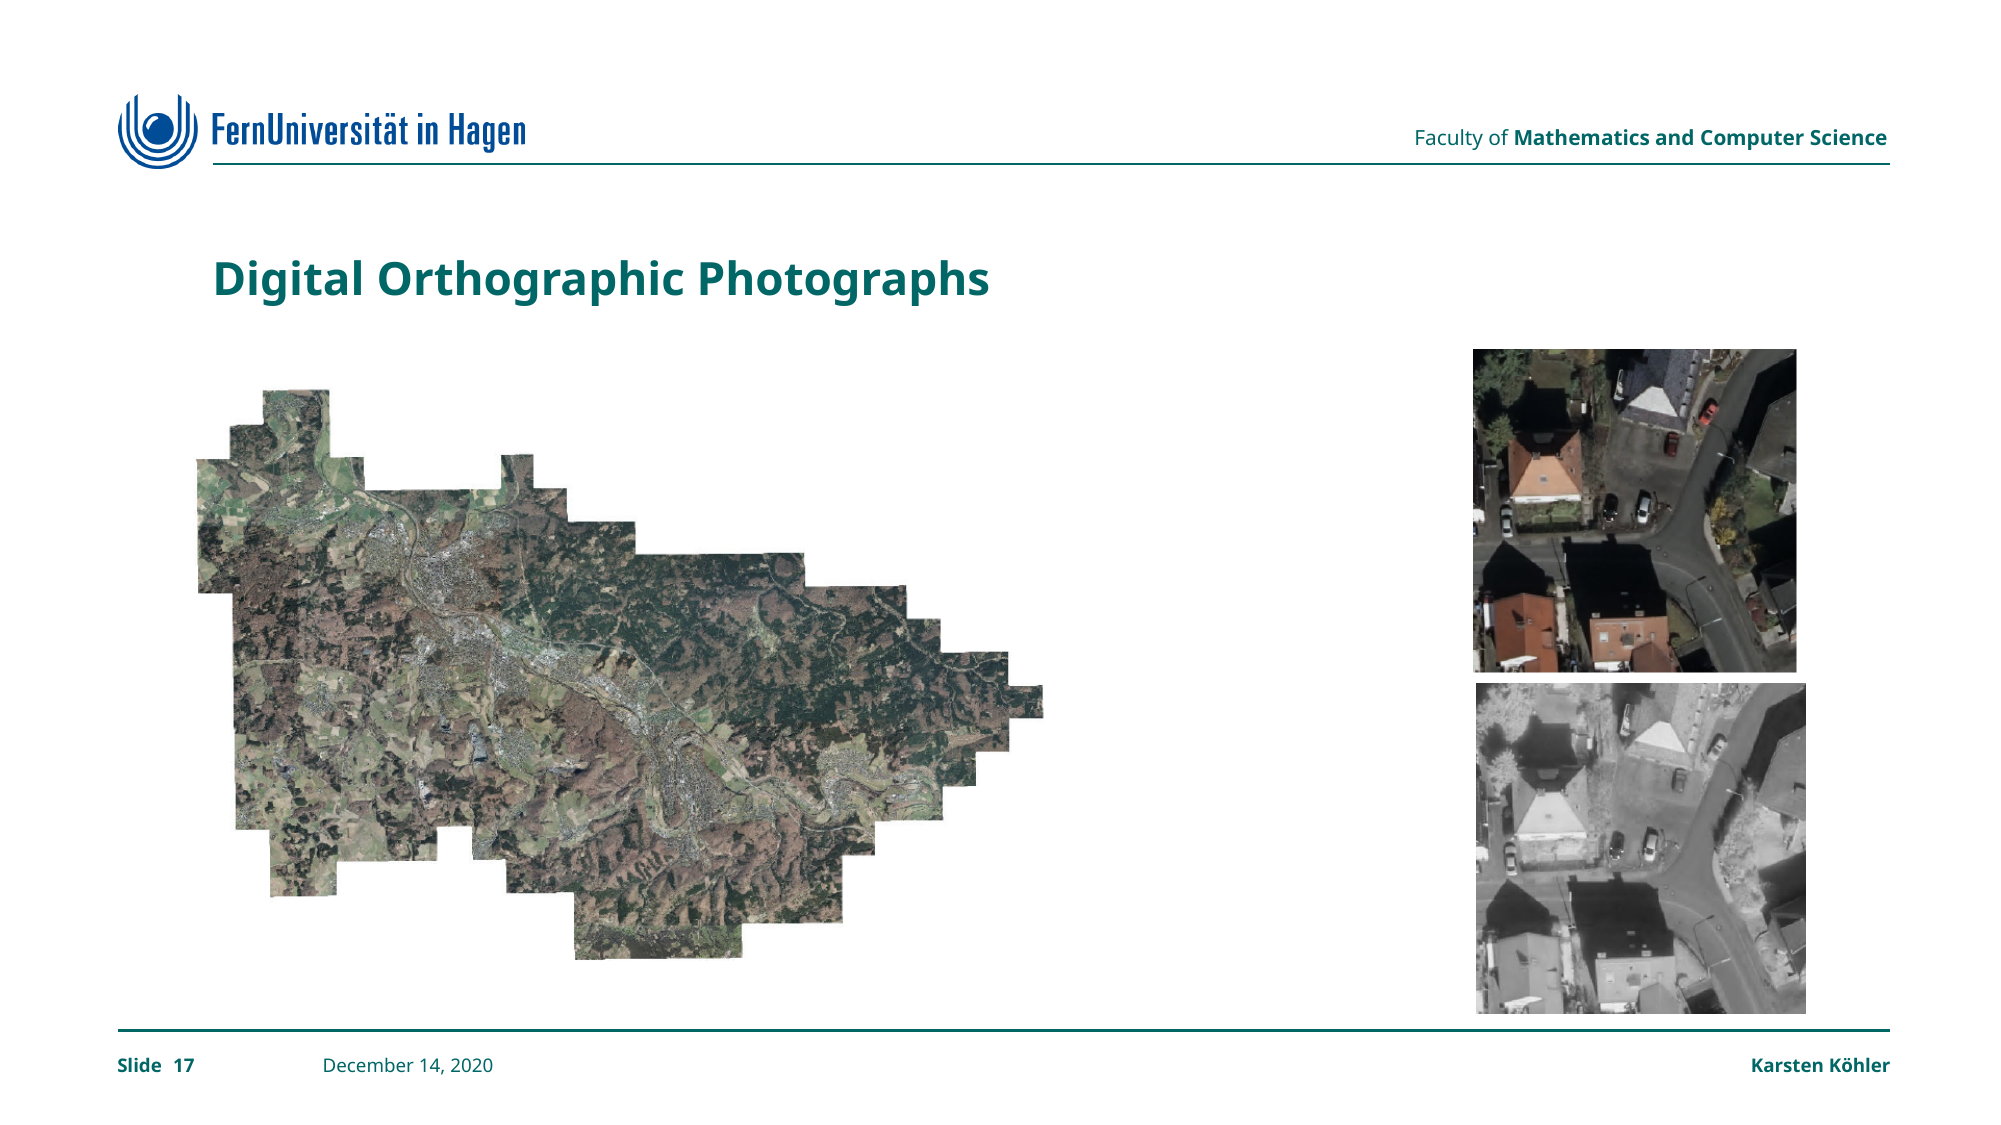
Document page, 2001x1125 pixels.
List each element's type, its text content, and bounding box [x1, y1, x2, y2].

picture [193, 380, 1052, 963]
title Digital Orthographic Photographs [212, 249, 1890, 315]
picture [1462, 342, 1811, 1017]
slide_number 17 [173, 1054, 280, 1094]
picture [118, 94, 525, 169]
footer Karsten Köhler [595, 1054, 1891, 1094]
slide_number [322, 1054, 528, 1094]
